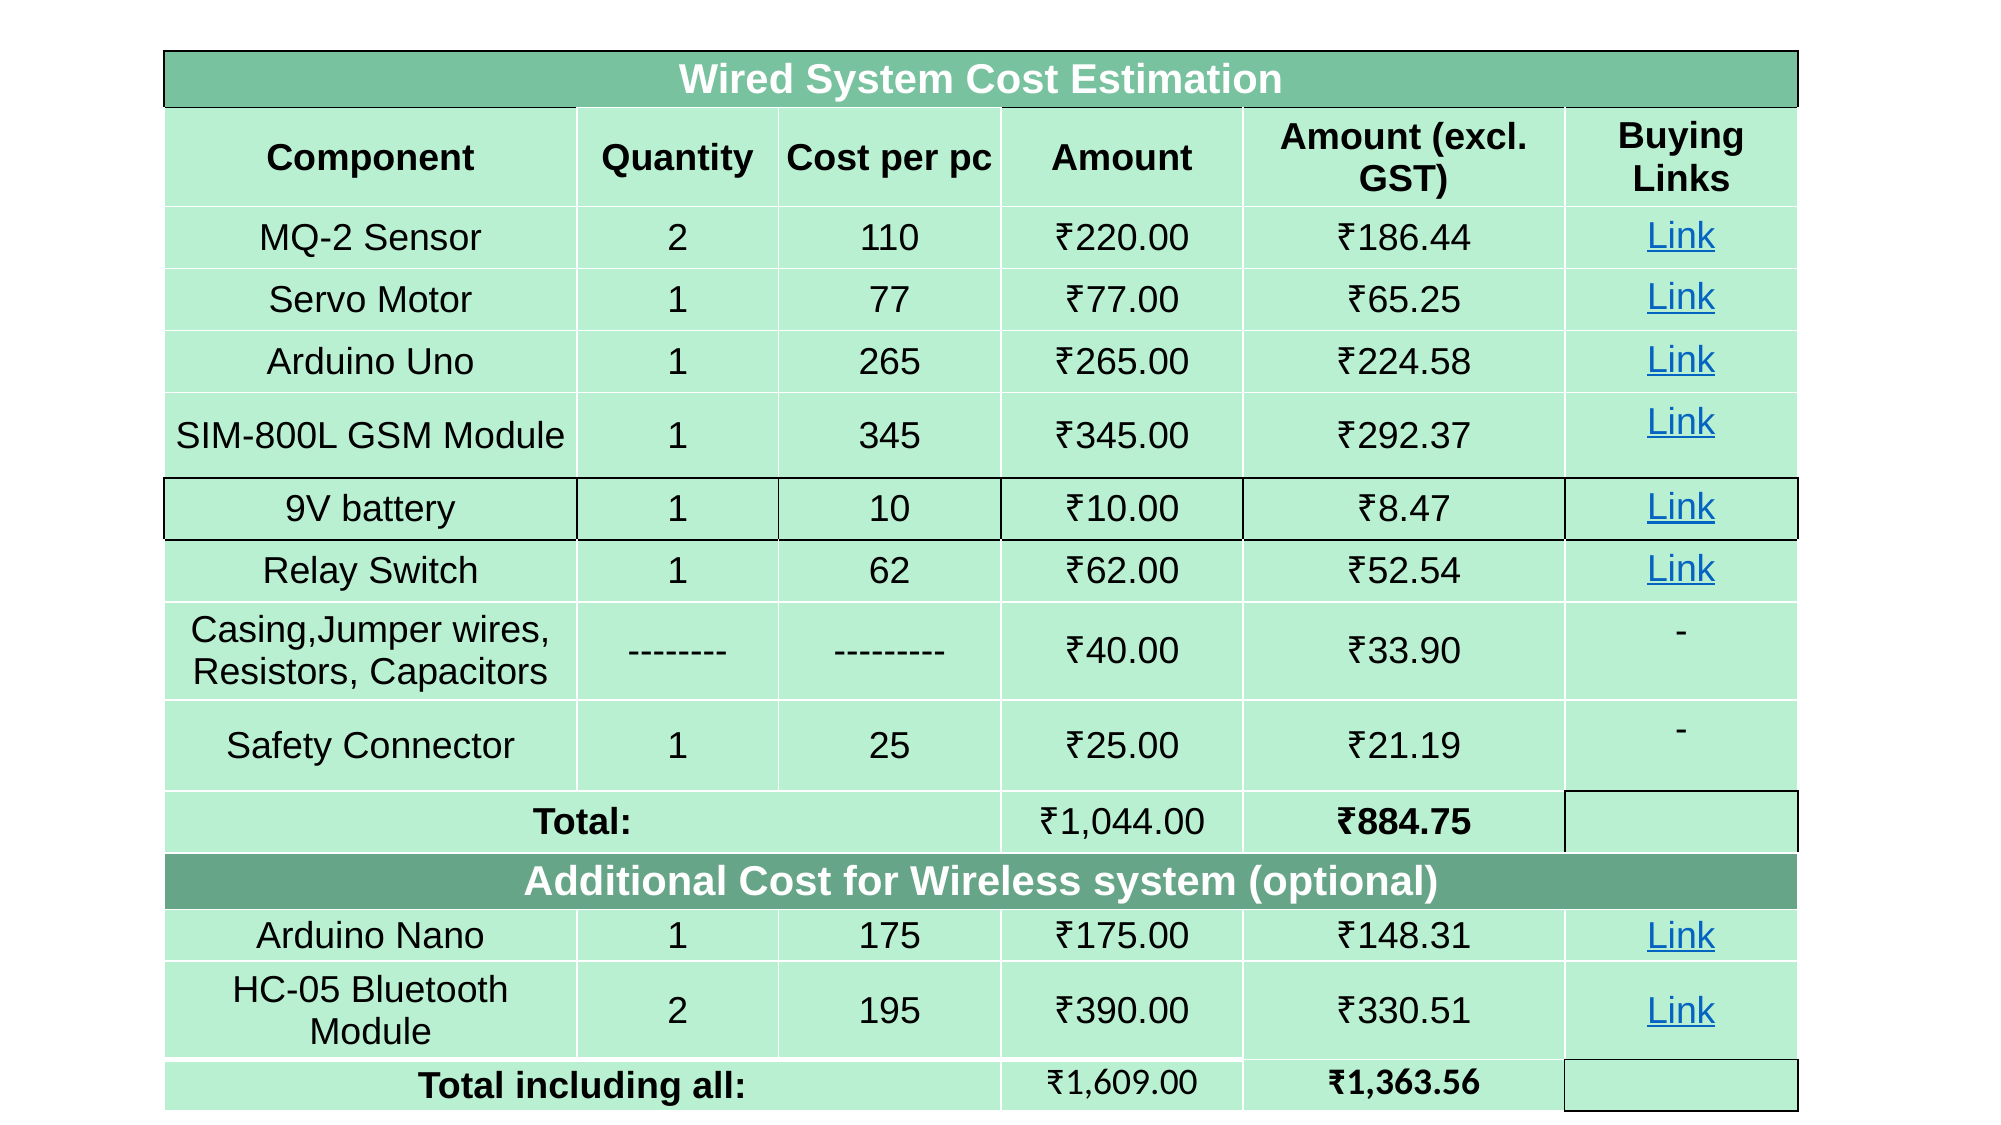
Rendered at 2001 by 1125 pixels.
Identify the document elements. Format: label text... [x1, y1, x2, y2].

table_cell [1565, 1060, 1797, 1110]
table_cell 1 [578, 393, 778, 477]
table_cell ₹186.44 [1244, 207, 1564, 268]
table_cell 77 [779, 269, 1000, 330]
table_cell Link [1566, 479, 1797, 539]
table_cell 1 [578, 910, 778, 960]
table_cell Amount (excl. GST) [1244, 108, 1564, 206]
table_cell Link [1566, 269, 1797, 330]
table_cell [1566, 792, 1797, 852]
table_cell 265 [779, 331, 1000, 392]
table_cell 110 [779, 207, 1000, 268]
table_cell ₹1,044.00 [1002, 792, 1242, 852]
table_cell 62 [779, 541, 1000, 601]
table_cell MQ-2 Sensor [165, 207, 576, 268]
table_cell ₹330.51 [1244, 962, 1564, 1059]
table_cell -------- [578, 603, 778, 699]
table_cell ₹292.37 [1244, 393, 1564, 477]
table_header Wired System Cost Estimation [165, 52, 1797, 107]
table_cell 1 [578, 479, 778, 539]
table_cell ₹65.25 [1244, 269, 1564, 330]
table_cell Link [1566, 541, 1797, 601]
table_cell 1 [578, 541, 778, 601]
table_cell Total: [165, 792, 1000, 852]
table_cell Link [1566, 207, 1797, 268]
table_cell Cost per pc [779, 108, 1000, 206]
table_cell SIM-800L GSM Module [165, 393, 576, 477]
table_cell Buying Links [1566, 108, 1797, 206]
table_cell ₹148.31 [1244, 910, 1564, 960]
table_cell ₹175.00 [1002, 910, 1242, 960]
table_cell 9V battery [165, 479, 576, 539]
table_cell ₹10.00 [1002, 479, 1242, 539]
table_cell 2 [578, 207, 778, 268]
table_cell 1 [578, 701, 778, 790]
table_cell Total including all: [165, 1062, 1000, 1110]
table_cell Quantity [578, 108, 778, 206]
table_cell Safety Connector [165, 701, 576, 790]
table_cell ₹220.00 [1002, 207, 1242, 268]
table_cell - [1566, 701, 1797, 790]
table_cell ₹40.00 [1002, 603, 1242, 699]
table_cell Arduino Nano [165, 910, 576, 960]
table_cell Additional Cost for Wireless system (optional) [165, 854, 1797, 909]
table_cell 10 [779, 479, 1000, 539]
table_cell - [1566, 603, 1797, 699]
table_cell ₹8.47 [1244, 479, 1564, 539]
table_cell Servo Motor [165, 269, 576, 330]
table_cell ₹62.00 [1002, 541, 1242, 601]
table_cell 2 [578, 962, 778, 1057]
table_cell ₹345.00 [1002, 393, 1242, 477]
table_cell HC-05 Bluetooth Module [165, 962, 576, 1057]
table_cell --------- [779, 603, 1000, 699]
table_cell Link [1566, 910, 1797, 960]
table_cell ₹25.00 [1002, 701, 1242, 790]
table_cell ₹1,363.56 [1244, 1060, 1564, 1110]
table_cell Component [165, 108, 576, 206]
table_cell Arduino Uno [165, 331, 576, 392]
table_cell Link [1566, 393, 1797, 477]
table_cell Relay Switch [165, 541, 576, 601]
table_cell 345 [779, 393, 1000, 477]
table_cell Link [1566, 331, 1797, 392]
table_cell ₹77.00 [1002, 269, 1242, 330]
table_cell 1 [578, 269, 778, 330]
table_cell ₹390.00 [1002, 962, 1242, 1057]
table_cell Casing,Jumper wires, Resistors, Capacitors [165, 603, 576, 699]
table_cell ₹52.54 [1244, 541, 1564, 601]
table_cell Amount [1002, 108, 1242, 206]
table_cell Link [1566, 962, 1797, 1059]
table_cell ₹884.75 [1244, 792, 1564, 852]
table_cell ₹21.19 [1244, 701, 1564, 790]
table_cell ₹1,609.00 [1002, 1062, 1242, 1110]
table_cell 175 [779, 910, 1000, 960]
table_cell 195 [779, 962, 1000, 1057]
table_cell 25 [779, 701, 1000, 790]
table_cell ₹265.00 [1002, 331, 1242, 392]
table_cell ₹33.90 [1244, 603, 1564, 699]
table_cell ₹224.58 [1244, 331, 1564, 392]
table_cell 1 [578, 331, 778, 392]
